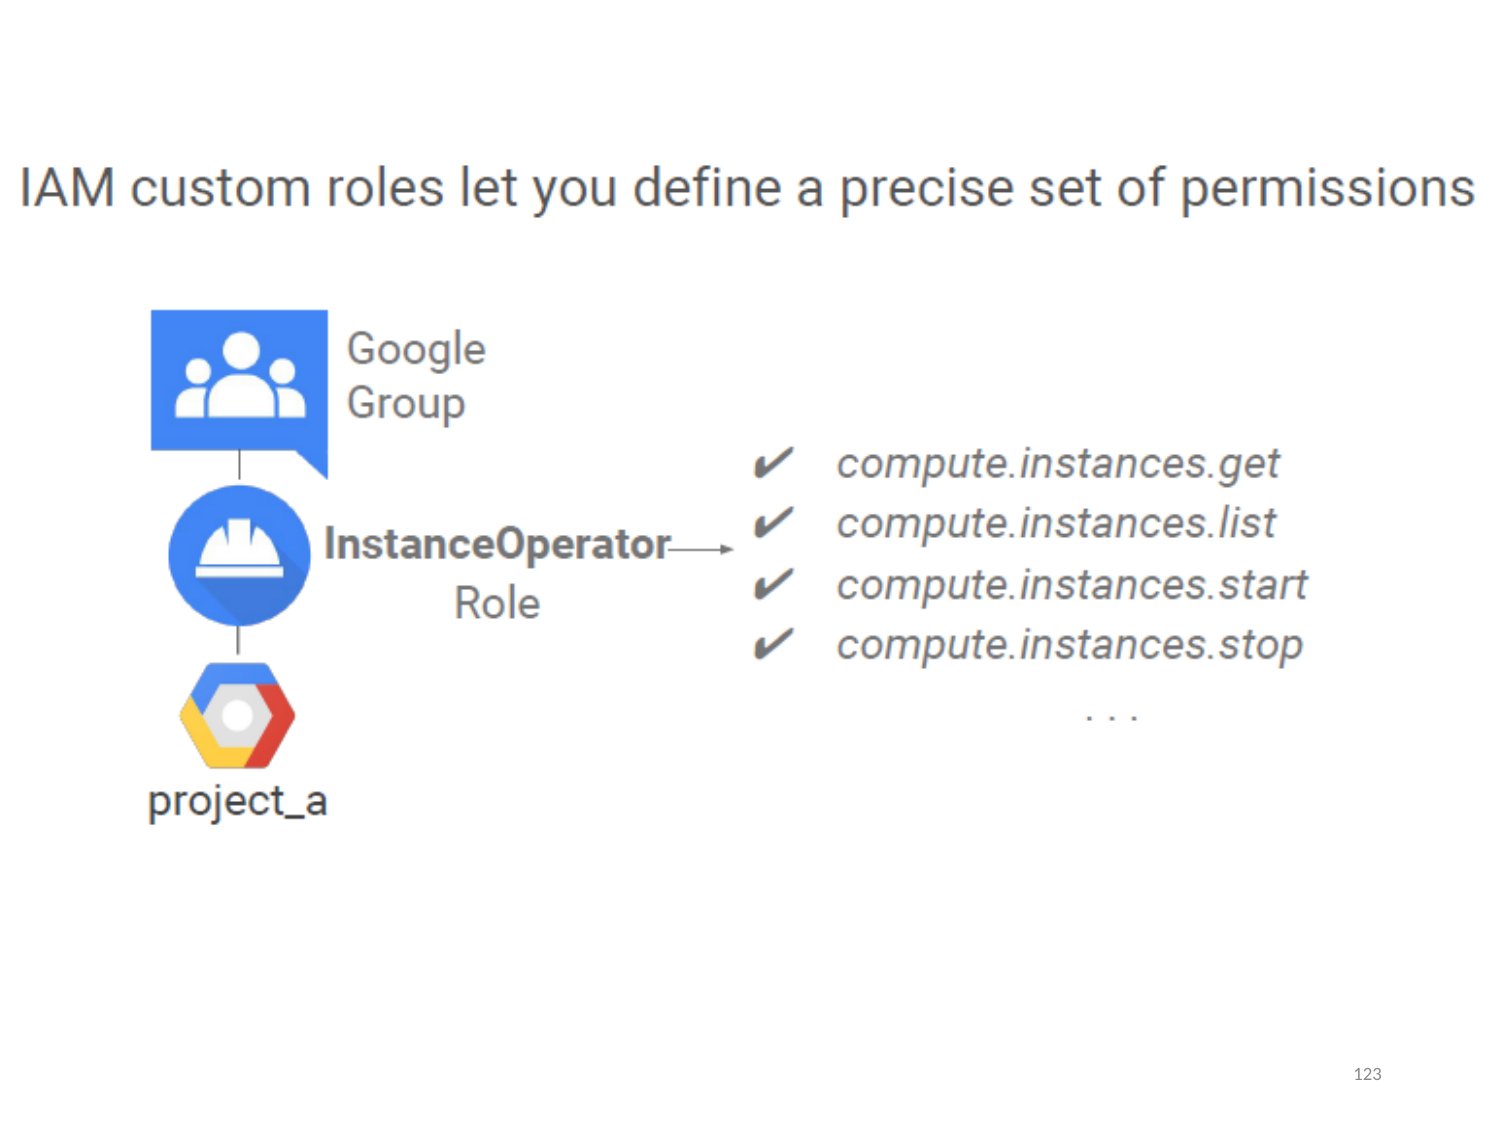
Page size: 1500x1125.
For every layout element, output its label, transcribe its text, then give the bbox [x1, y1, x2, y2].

text_box 123 [1059, 1042, 1397, 1103]
picture [0, 137, 1500, 854]
